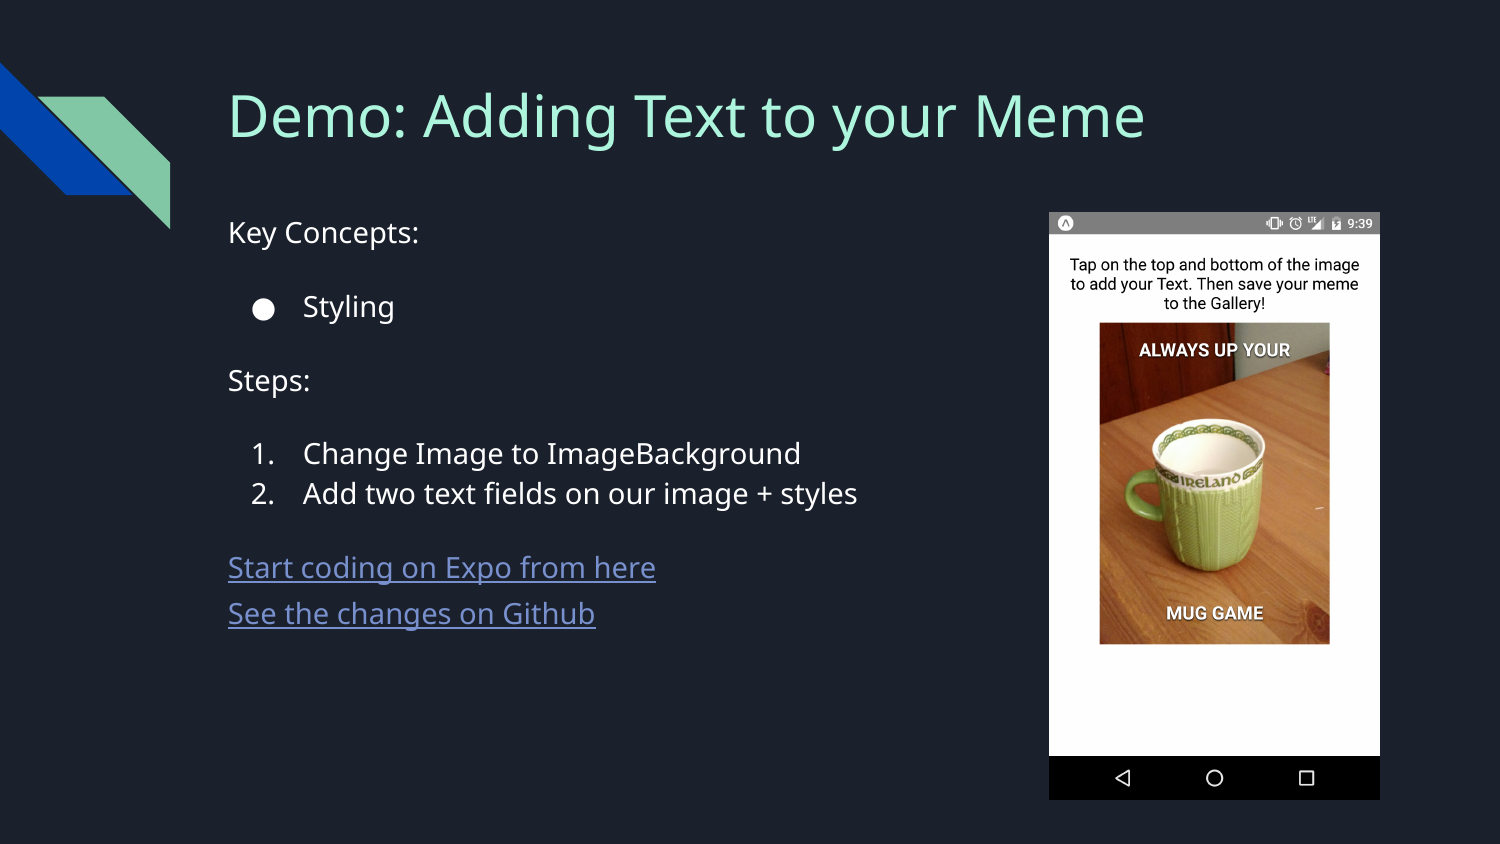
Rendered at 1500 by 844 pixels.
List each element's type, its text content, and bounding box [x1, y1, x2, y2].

title Demo: Adding Text to your Meme [212, 64, 1368, 194]
picture [1049, 212, 1380, 800]
list Key Concepts: Styling Steps: Change Image to ImageBackground Add two text fields on our image + styles Start coding on Expo from here See the changes on Github [212, 194, 1368, 782]
